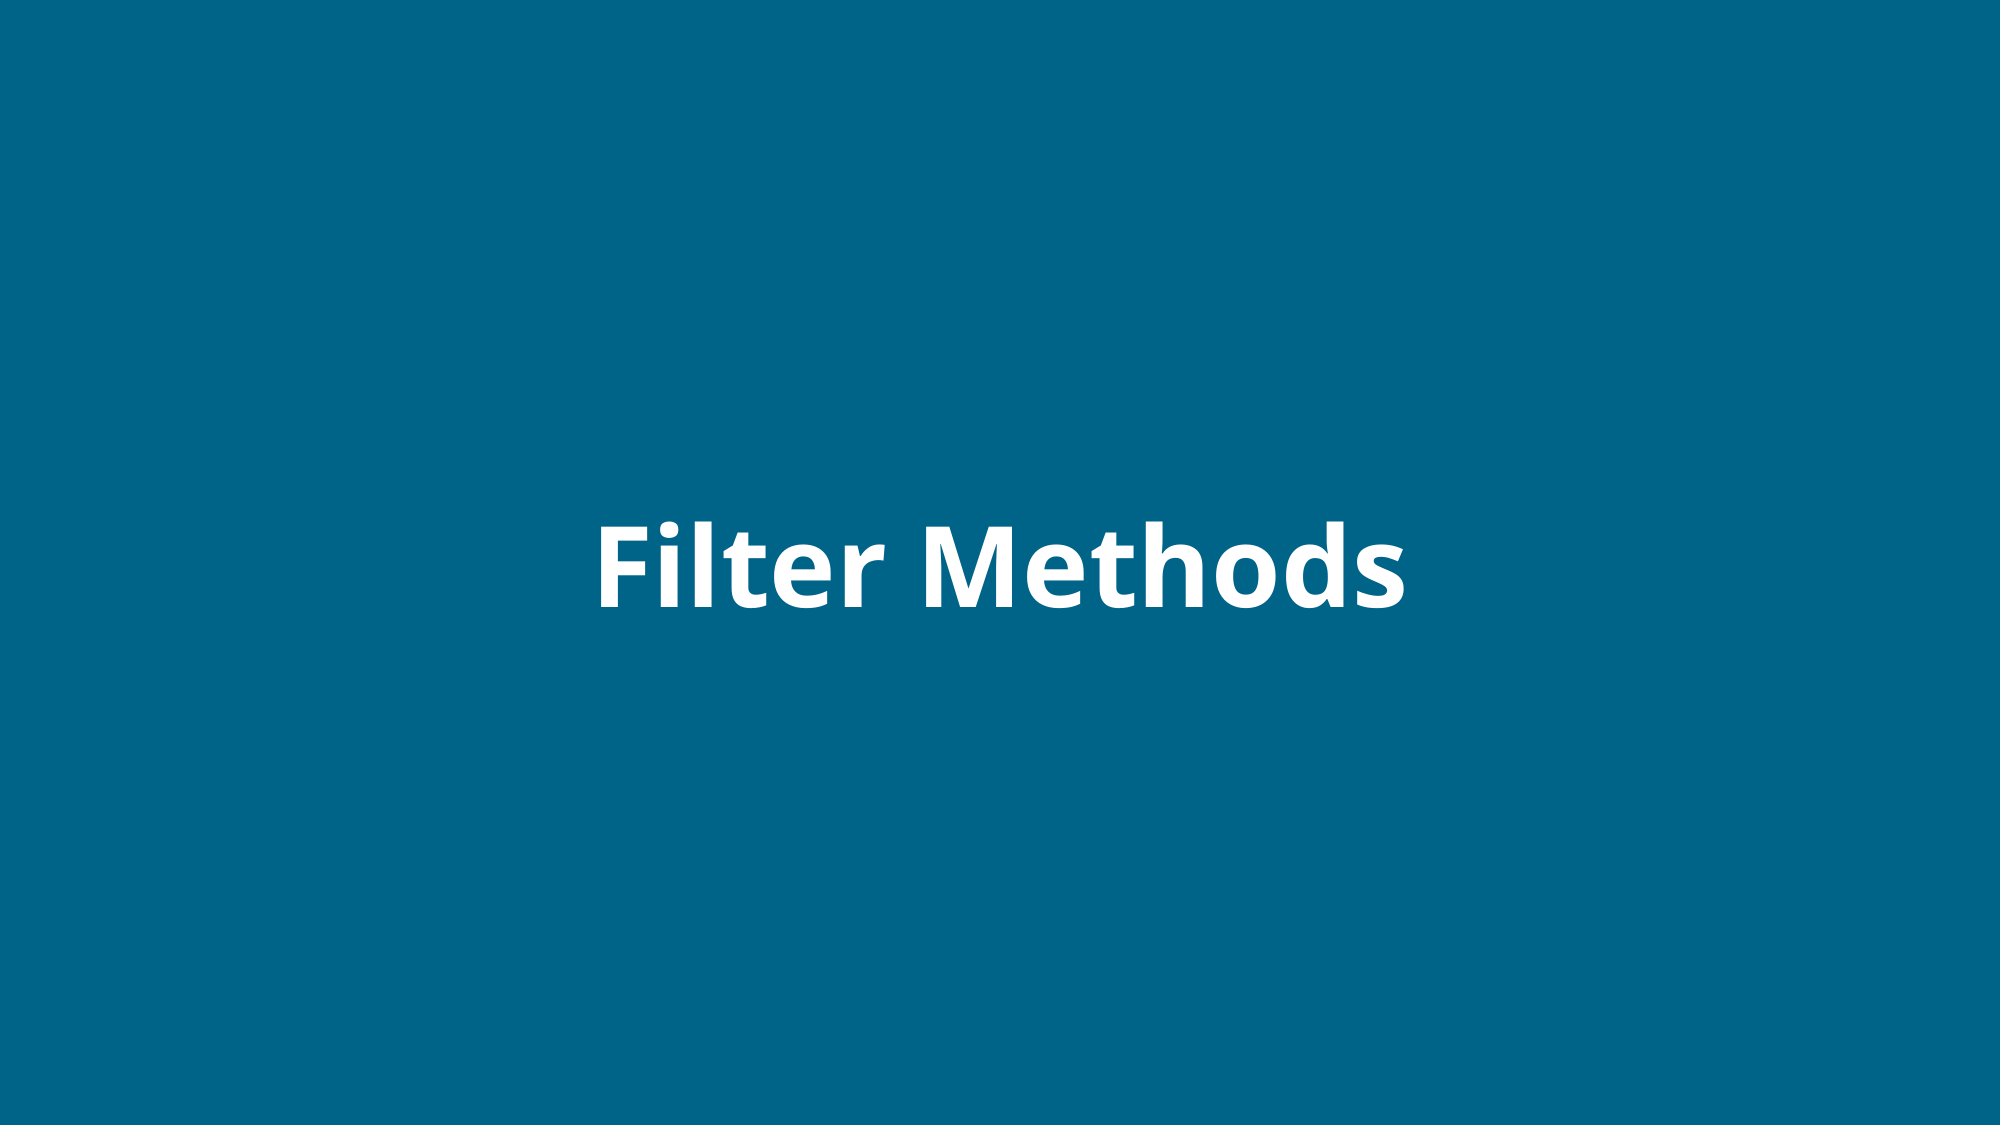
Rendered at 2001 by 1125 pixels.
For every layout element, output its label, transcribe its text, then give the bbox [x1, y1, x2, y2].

title Filter Methods [137, 453, 1863, 672]
